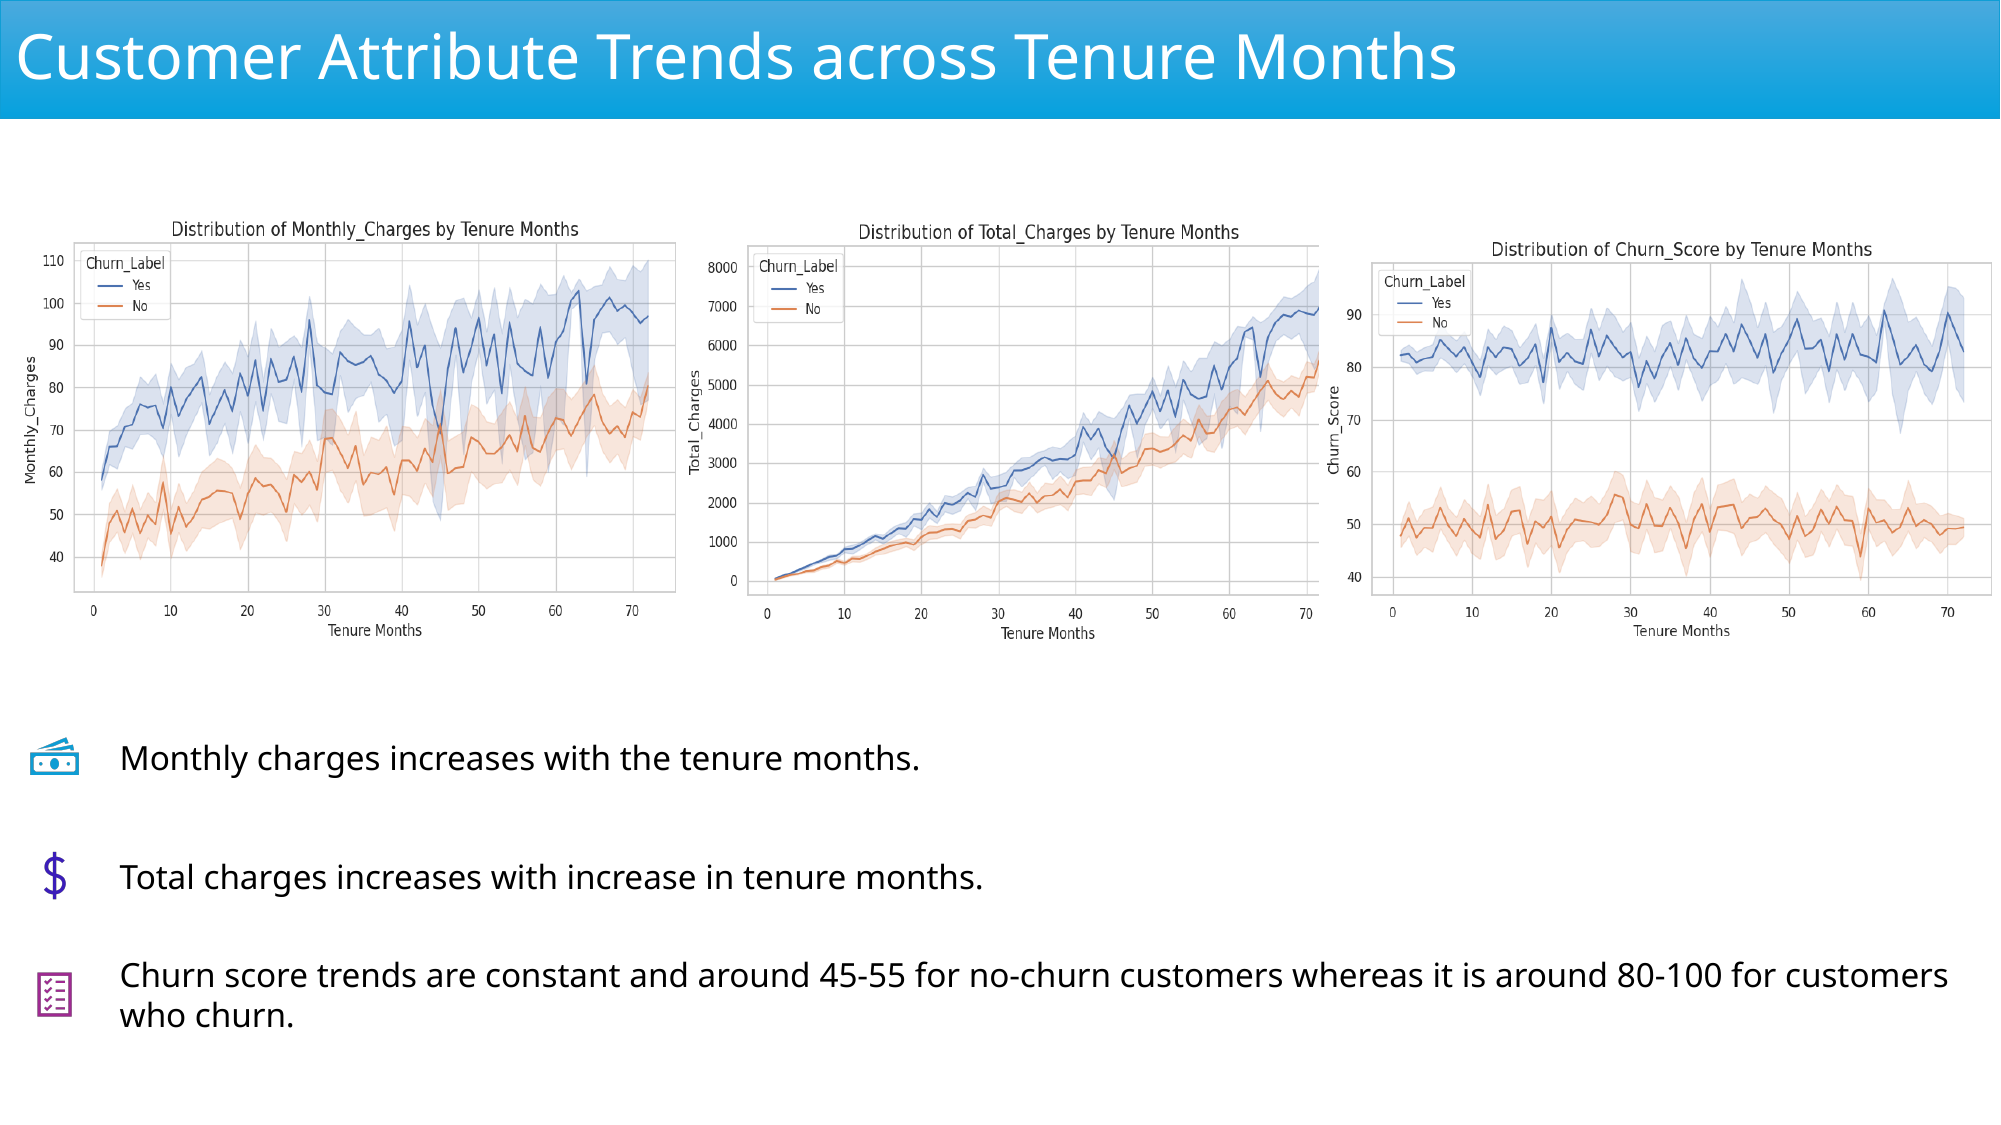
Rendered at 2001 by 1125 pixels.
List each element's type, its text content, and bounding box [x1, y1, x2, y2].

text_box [0, 709, 2000, 1043]
title Customer Attribute Trends across Tenure Months [0, 0, 2000, 119]
picture [14, 212, 2000, 652]
